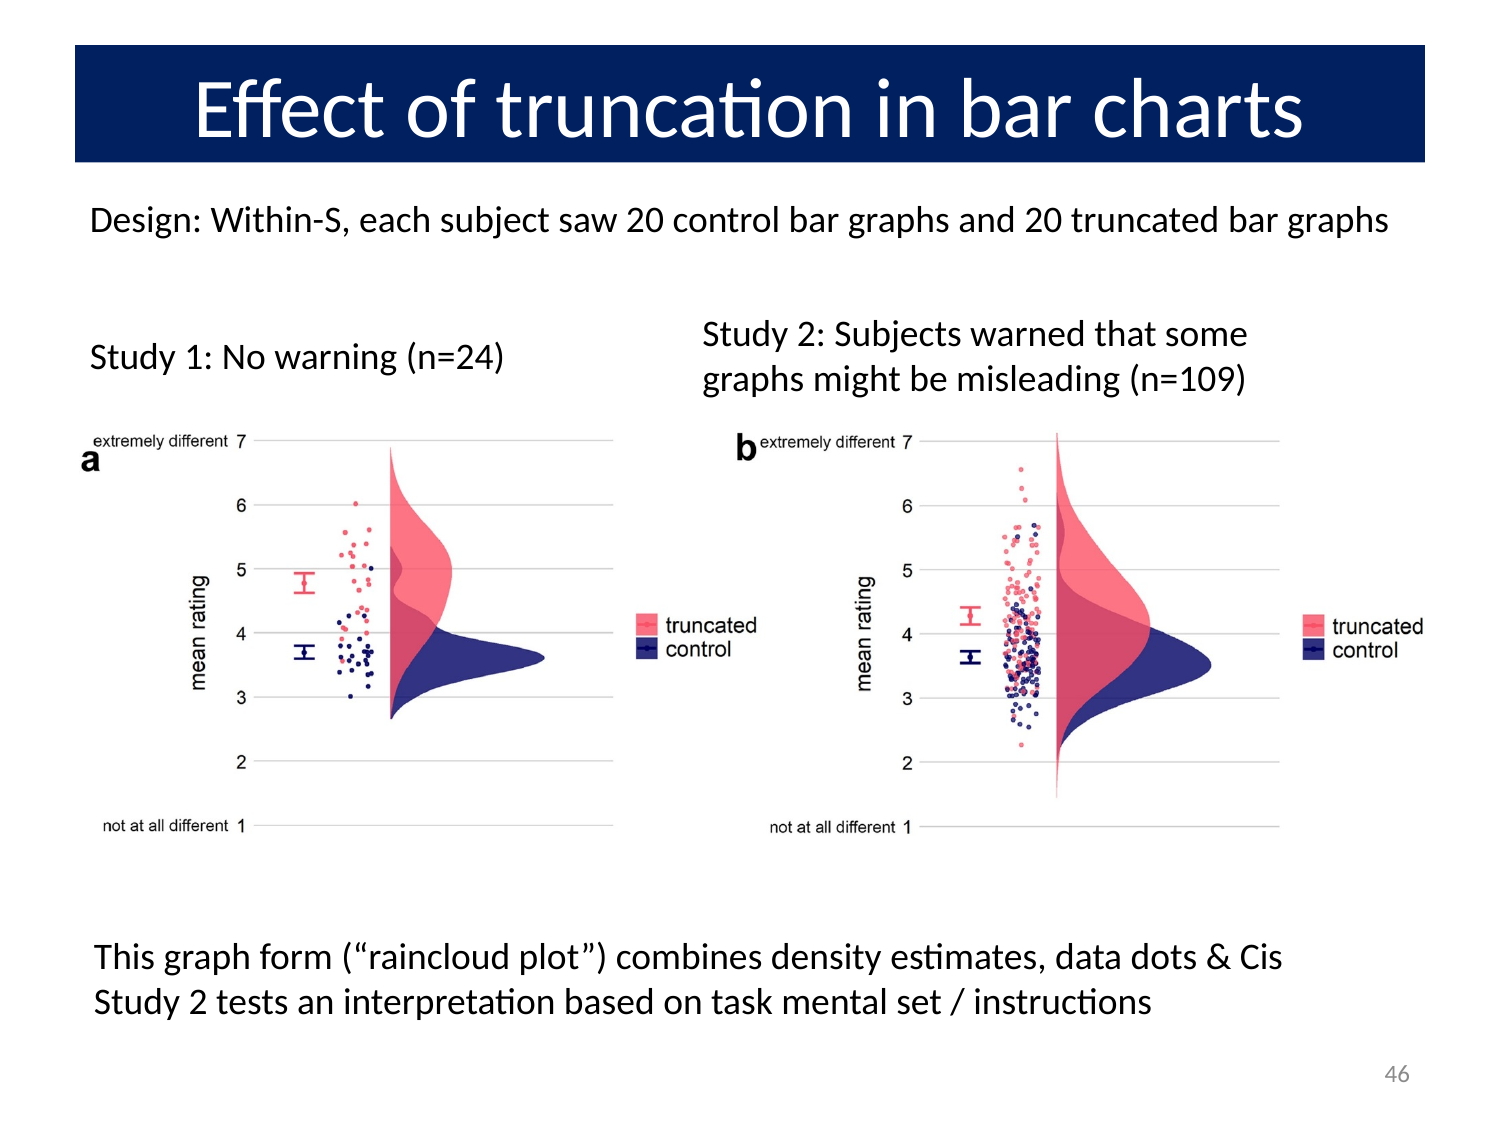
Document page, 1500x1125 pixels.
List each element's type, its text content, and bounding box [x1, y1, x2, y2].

slide_number 46 [1074, 1042, 1425, 1103]
title Effect of truncation in bar charts [75, 45, 1425, 163]
picture [78, 430, 1426, 836]
text_box This graph form (“raincloud plot”) combines density estimates, data dots & Cis Study 2 tests an interpretation based on task mental set / instructions [79, 924, 1413, 1030]
text_box Design: Within-S, each subject saw 20 control bar graphs and 20 truncated bar graphs [74, 187, 1425, 248]
text_box Study 2: Subjects warned that some graphs might be misleading (n=109) [687, 302, 1300, 407]
text_box Study 1: No warning (n=24) [74, 325, 663, 385]
